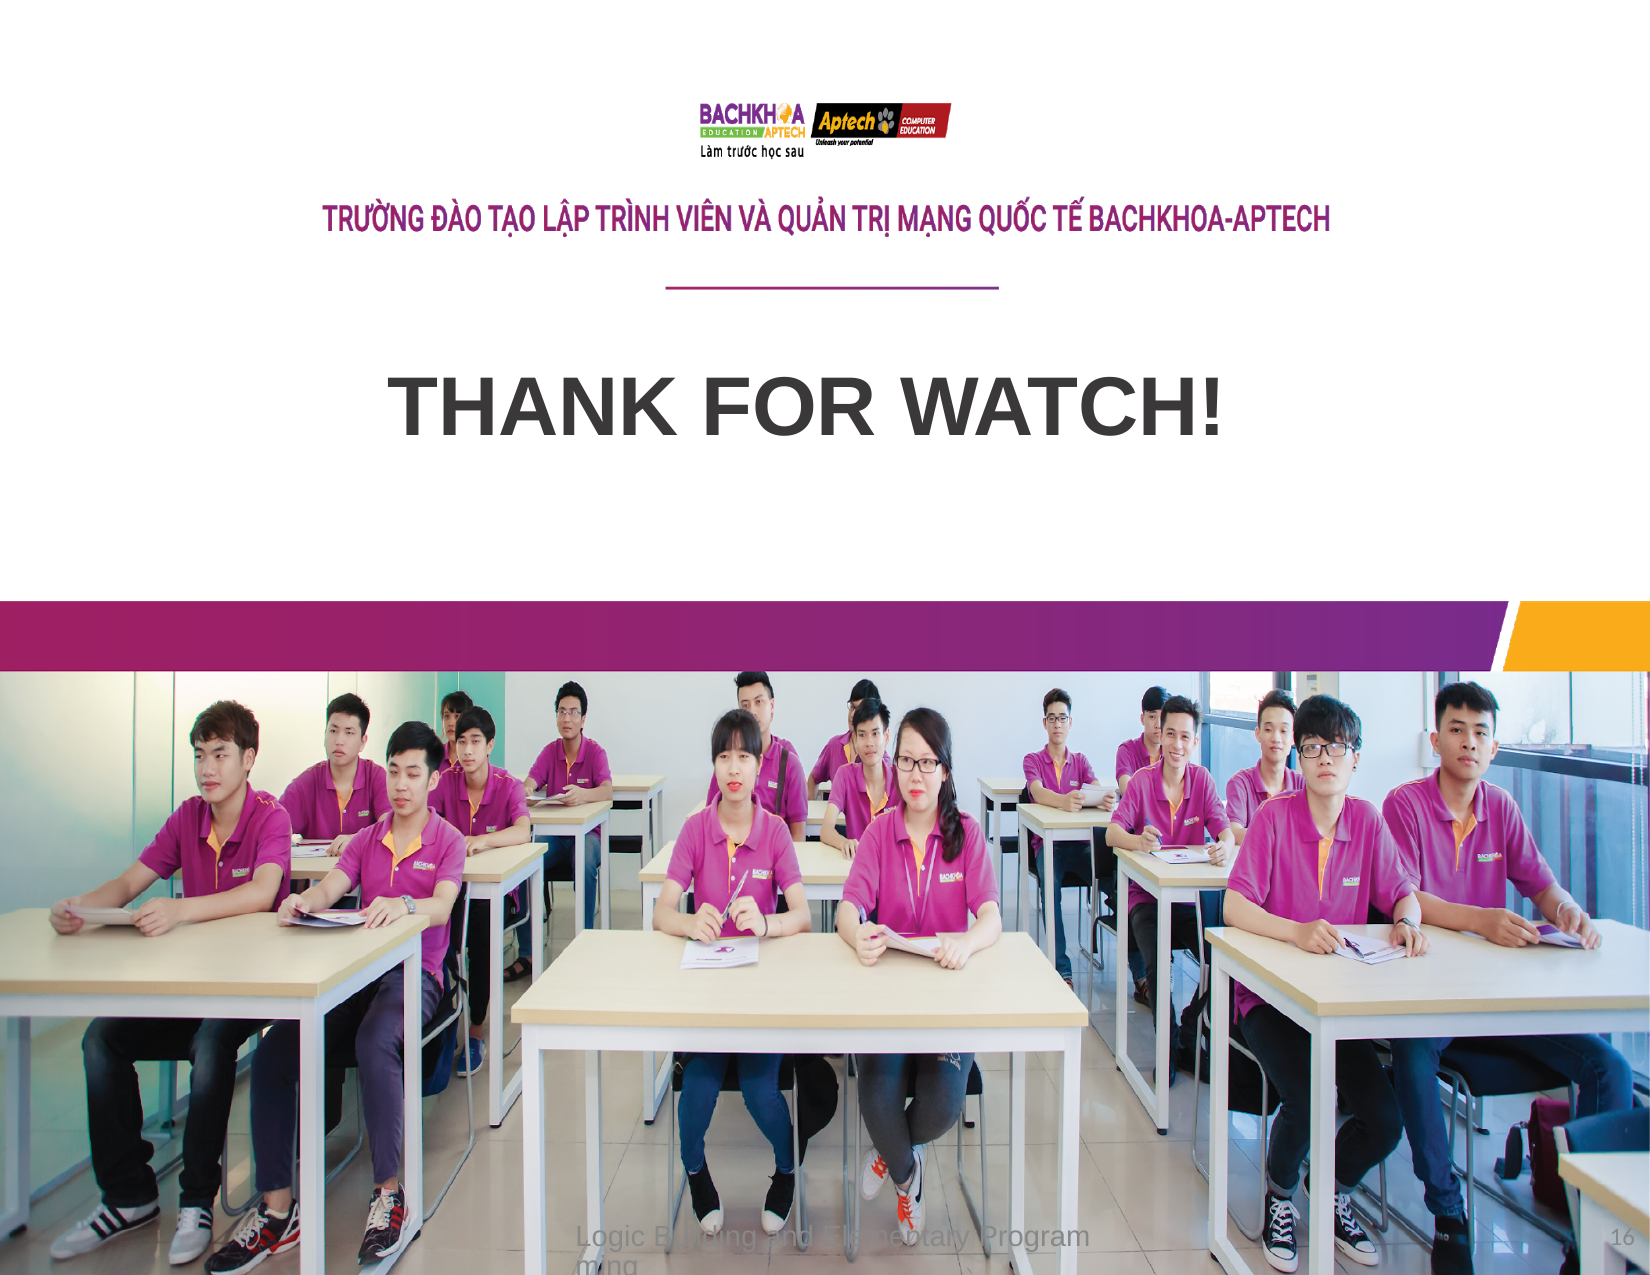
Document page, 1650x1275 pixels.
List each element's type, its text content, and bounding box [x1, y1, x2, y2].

footer Logic Building and Elementary Programming [560, 1201, 1118, 1270]
slide_number 16 [1534, 1201, 1650, 1270]
picture [0, 0, 1650, 1275]
text_box THANK FOR WATCH! [372, 345, 1308, 477]
